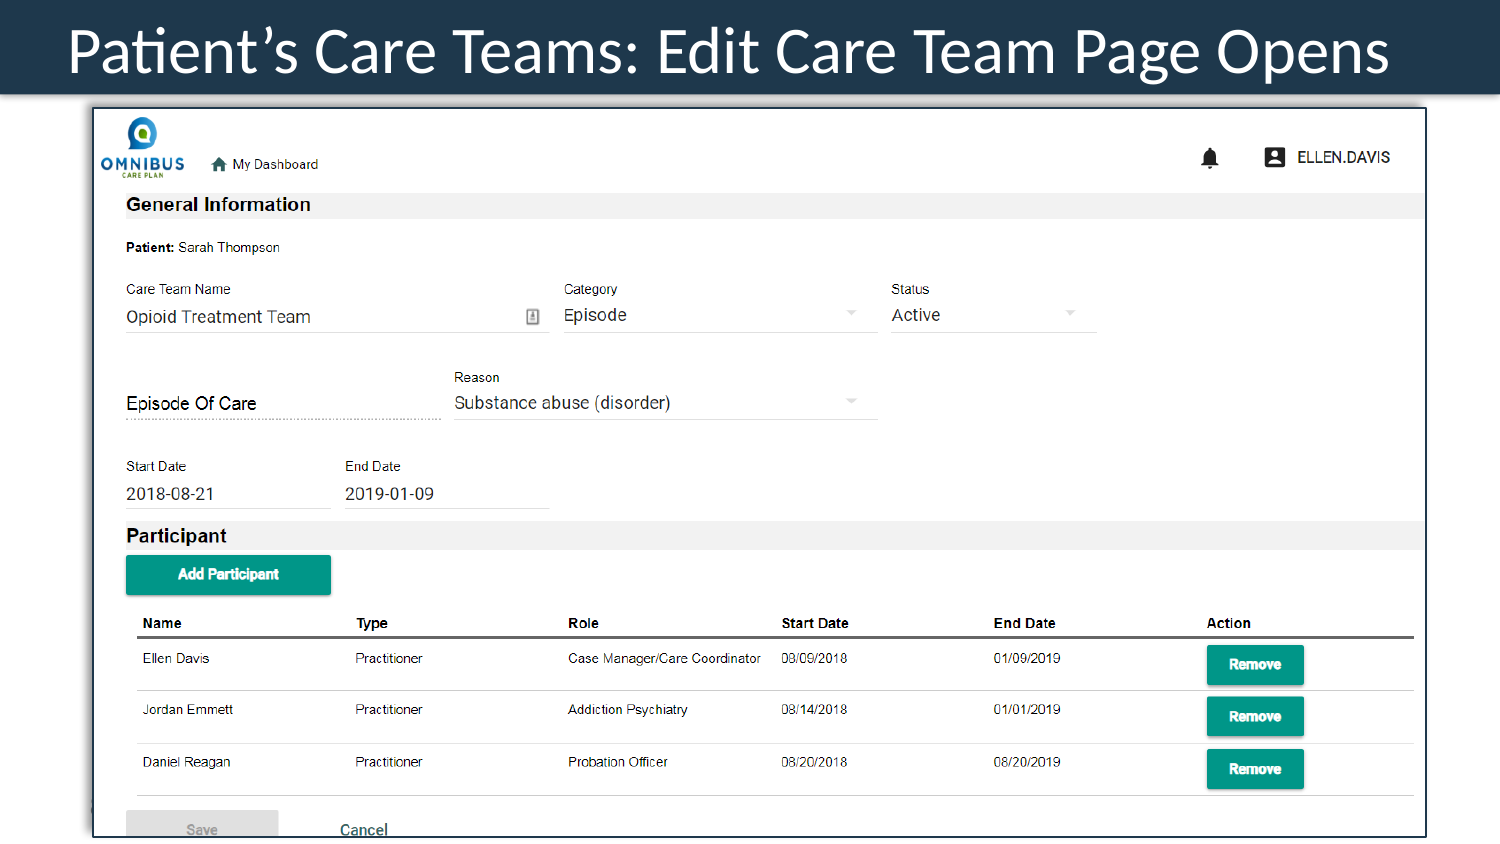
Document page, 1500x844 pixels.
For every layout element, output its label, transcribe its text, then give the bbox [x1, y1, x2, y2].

slide_number 85 [75, 782, 81, 827]
picture [93, 108, 1426, 837]
title Patient’s Care Teams: Edit Care Team Page Opens [52, 8, 1425, 86]
